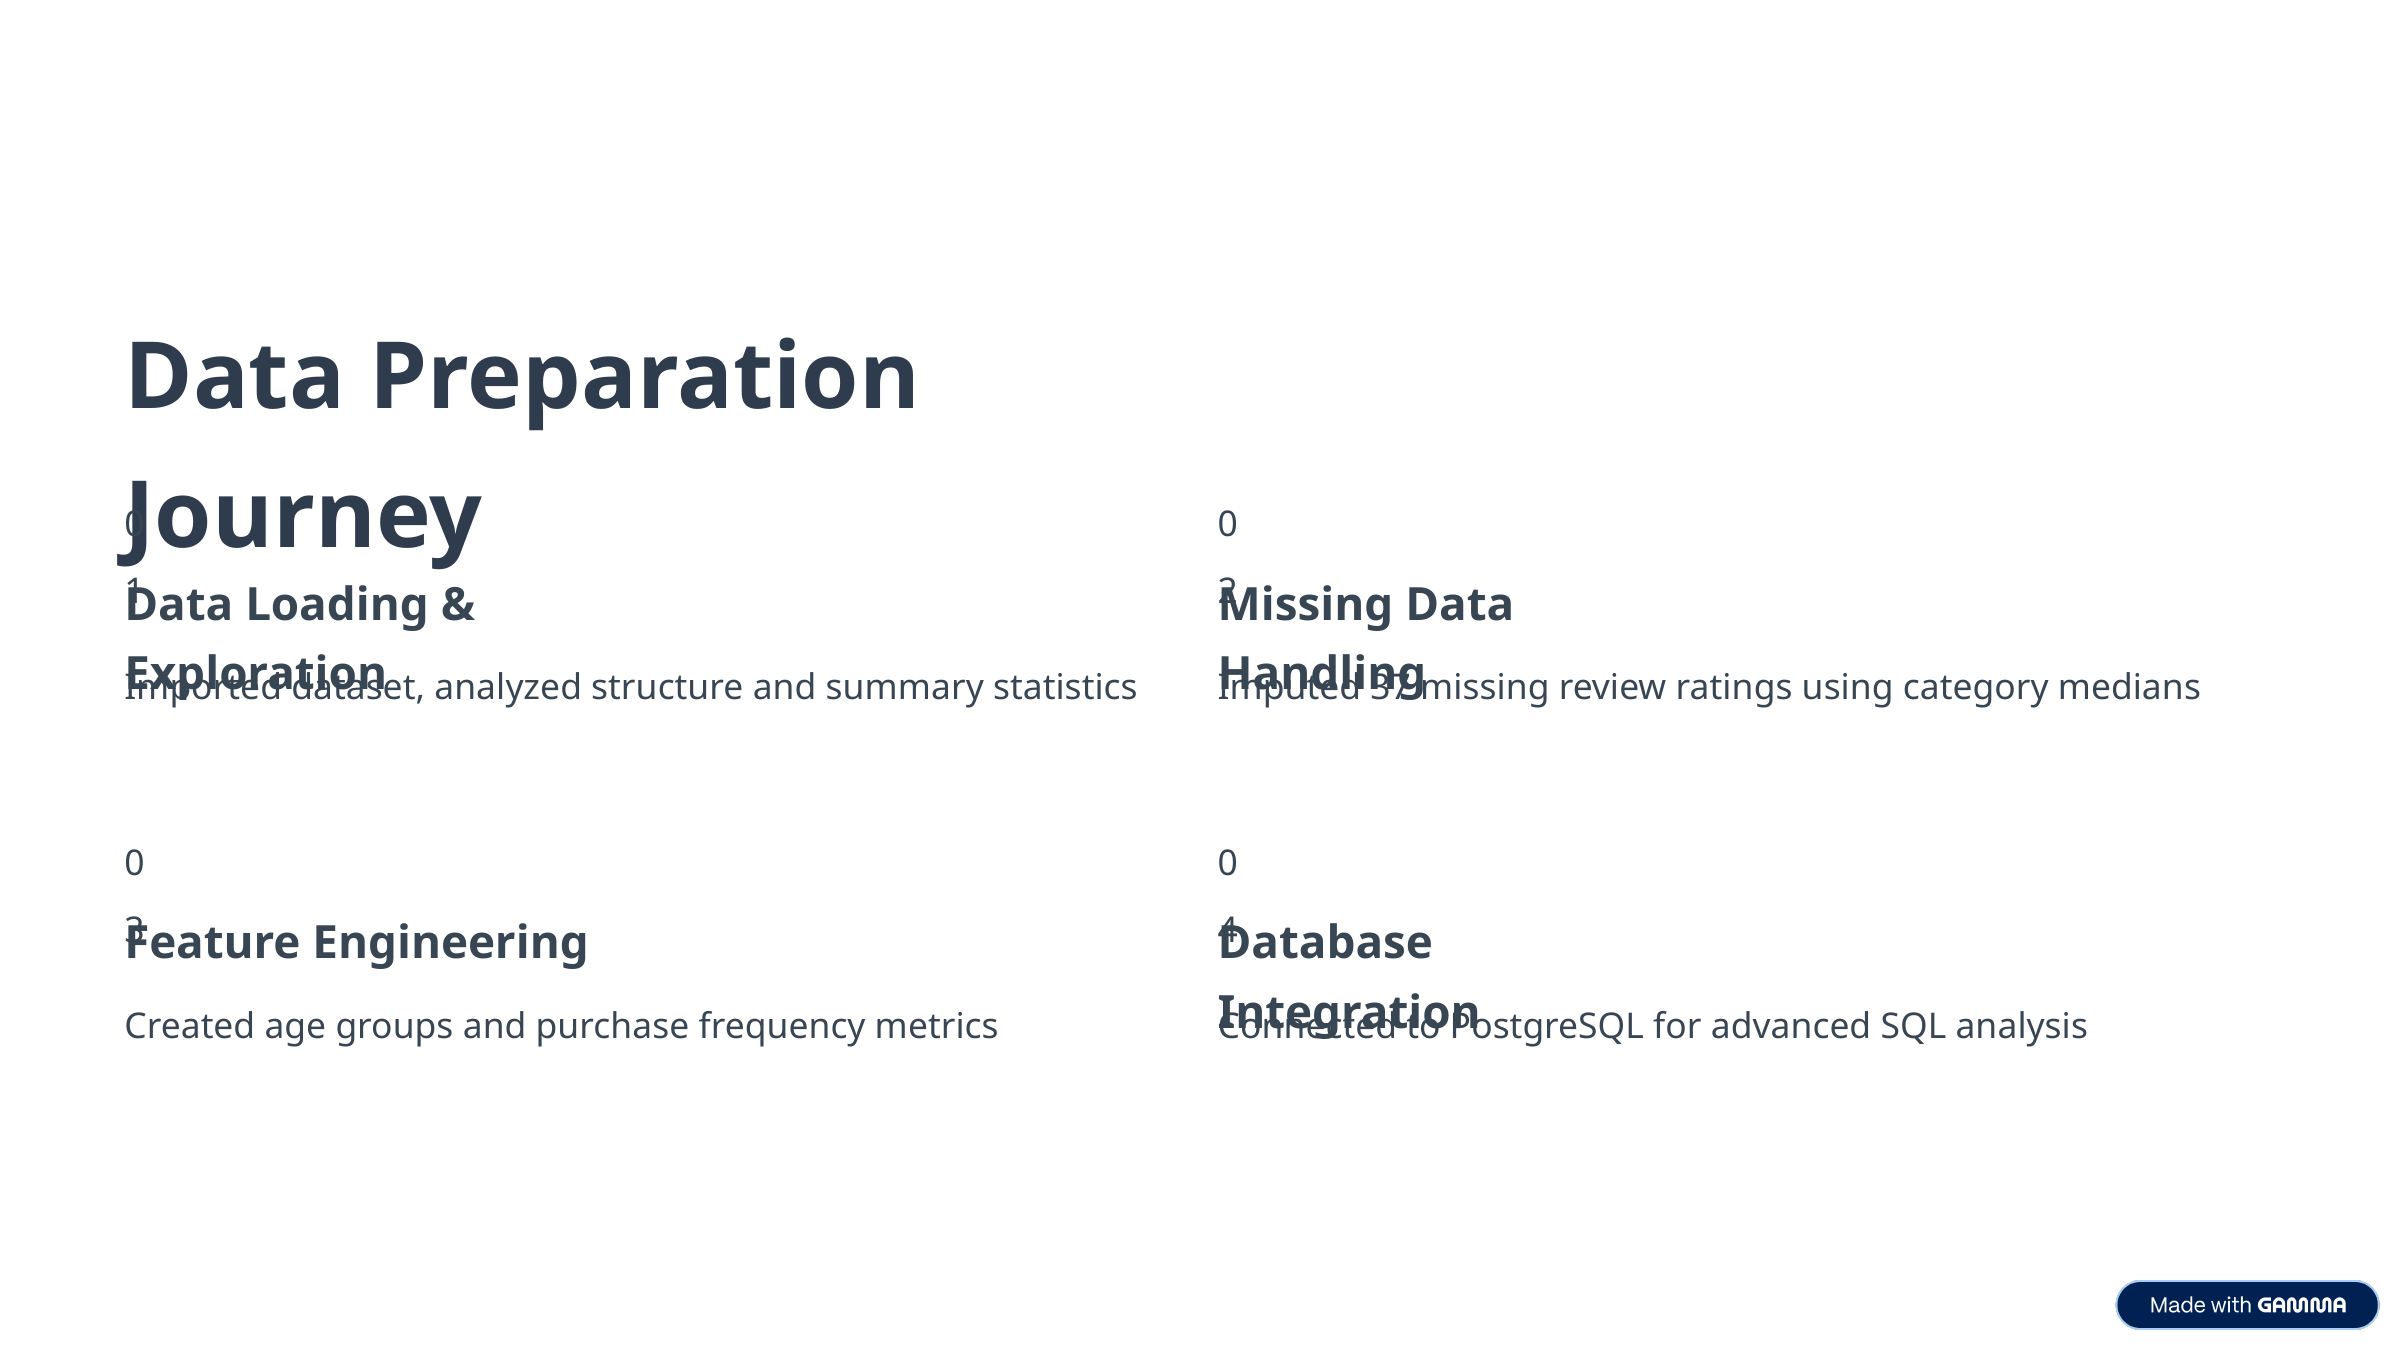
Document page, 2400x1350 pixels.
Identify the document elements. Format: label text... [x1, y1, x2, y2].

text_box Database Integration [1217, 898, 1686, 957]
picture [1217, 535, 2276, 541]
text_box 02 [1217, 476, 1254, 521]
text_box 03 [124, 815, 160, 860]
picture [2106, 1271, 2389, 1339]
text_box Feature Engineering [124, 898, 592, 957]
text_box Missing Data Handling [1217, 559, 1686, 618]
picture [124, 866, 1183, 873]
text_box Created age groups and purchase frequency metrics [124, 978, 1183, 1035]
text_box Data Loading & Exploration [124, 559, 688, 618]
picture [124, 531, 1183, 538]
text_box Data Preparation Journey [124, 288, 1183, 406]
text_box Imported dataset, analyzed structure and summary statistics [124, 639, 1183, 753]
text_box 04 [1217, 815, 1254, 860]
text_box 01 [124, 476, 160, 521]
text_box Connected to PostgreSQL for advanced SQL analysis [1217, 978, 2276, 1035]
text_box Imputed 37 missing review ratings using category medians [1217, 639, 2276, 697]
picture [1217, 866, 2276, 873]
